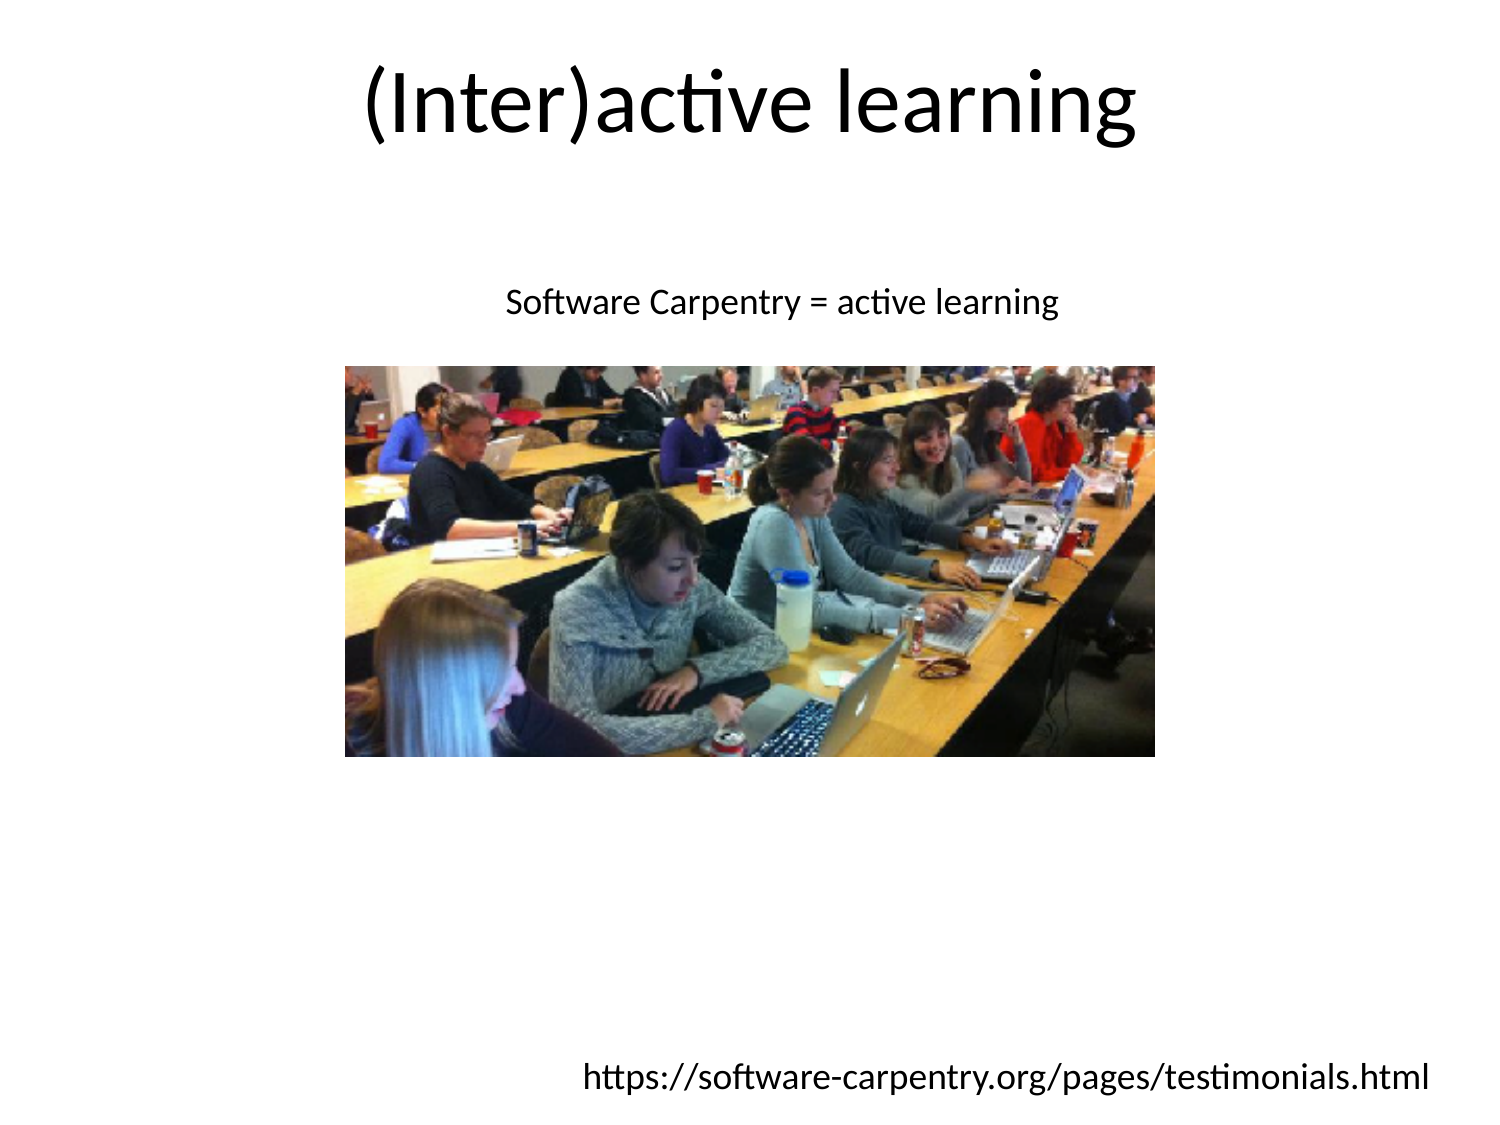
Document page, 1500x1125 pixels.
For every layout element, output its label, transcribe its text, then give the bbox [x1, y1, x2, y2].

title (Inter)active learning [75, 1, 1425, 190]
text_box https://software-carpentry.org/pages/testimonials.html [567, 1044, 1446, 1104]
picture [345, 366, 1155, 757]
text_box Software Carpentry = active learning [490, 269, 1075, 330]
